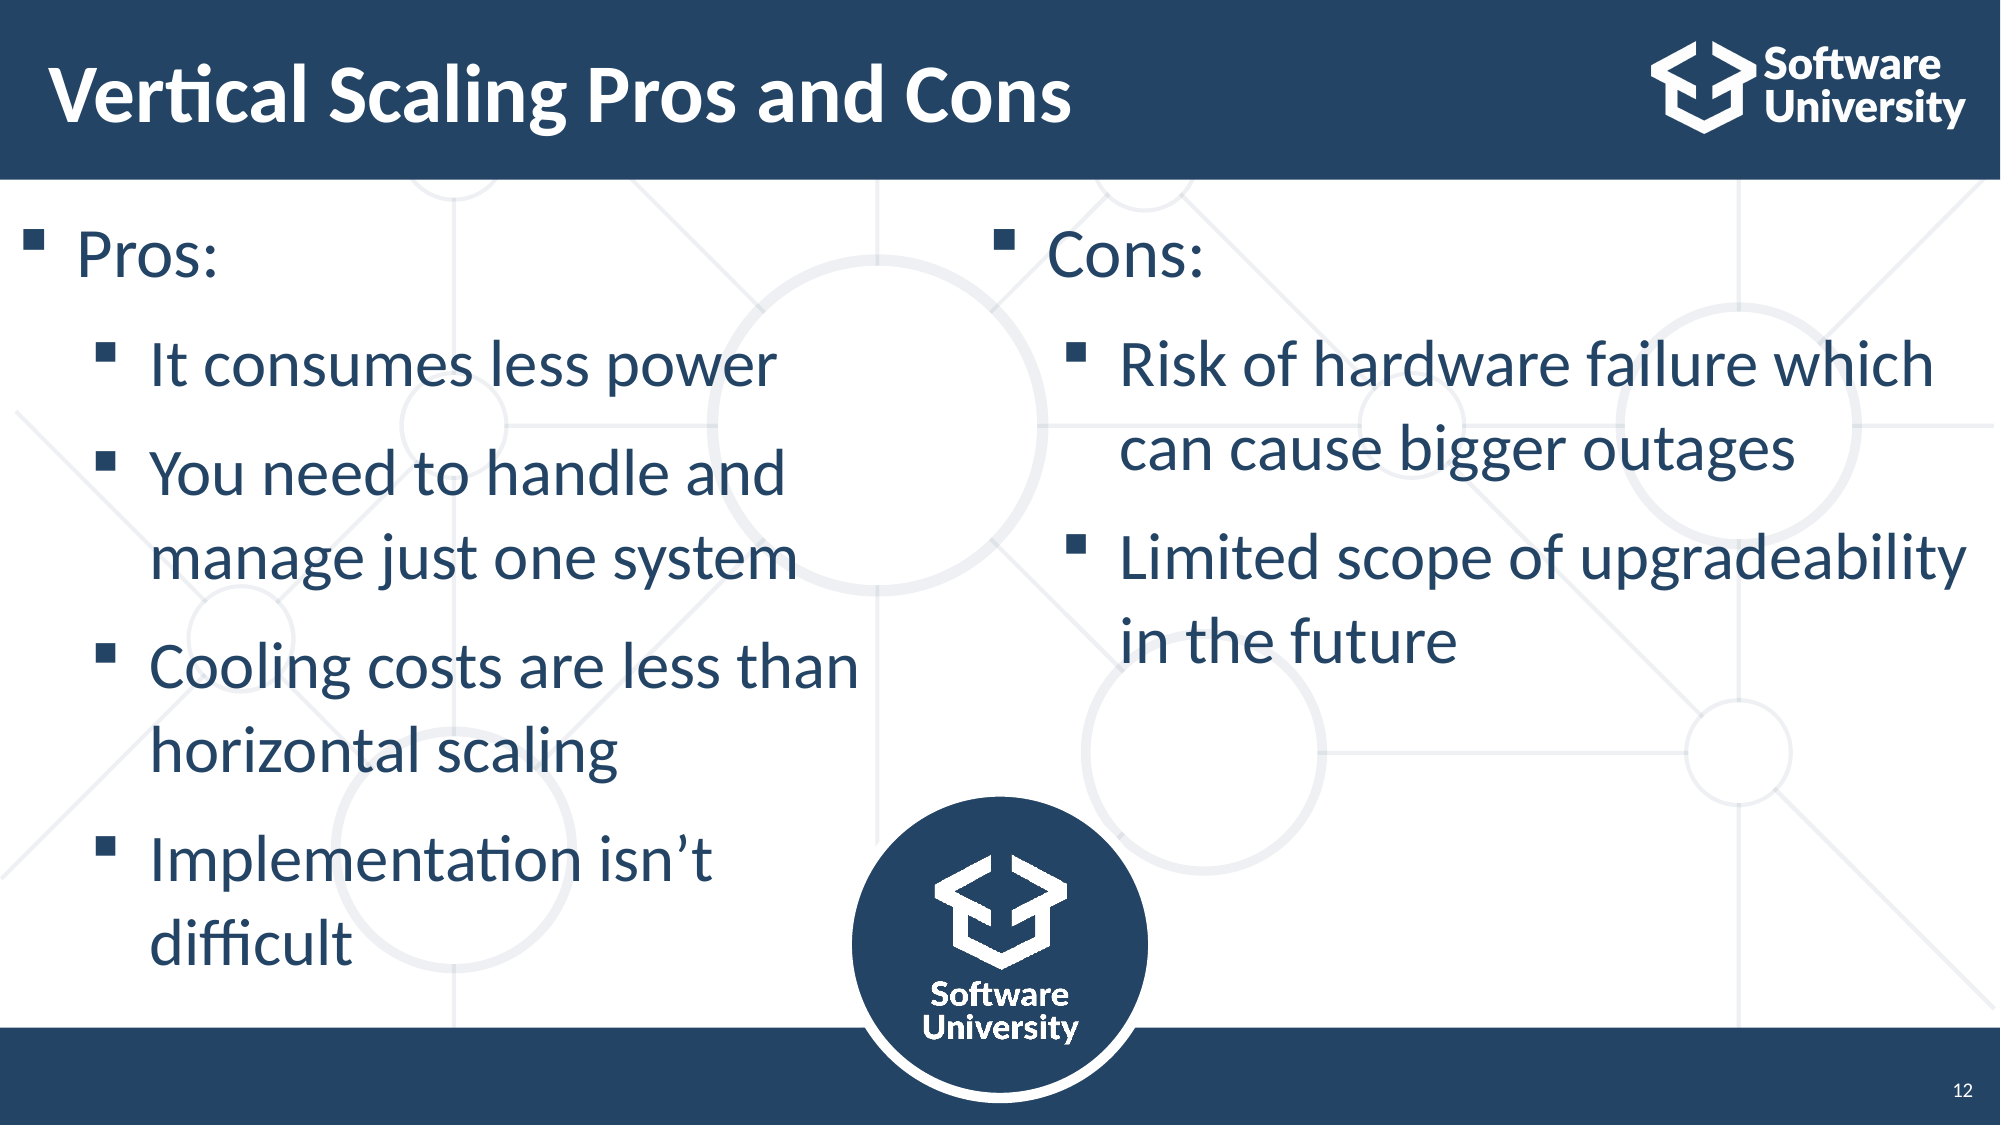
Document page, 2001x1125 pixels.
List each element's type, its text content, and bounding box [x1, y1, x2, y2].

list Cons: Risk of hardware failure which can cause bigger outages Limited scope of upgradeability in the future [970, 196, 2000, 1010]
picture [1651, 41, 1966, 134]
title Vertical Scaling Pros and Cons [31, 16, 1625, 162]
list Pros: It consumes less power You need to handle and manage just one system Cooling costs are less than horizontal scaling Implementation isn’t difficult [0, 196, 949, 1010]
slide_number 12 [1927, 1060, 1989, 1109]
picture [921, 854, 1079, 1049]
